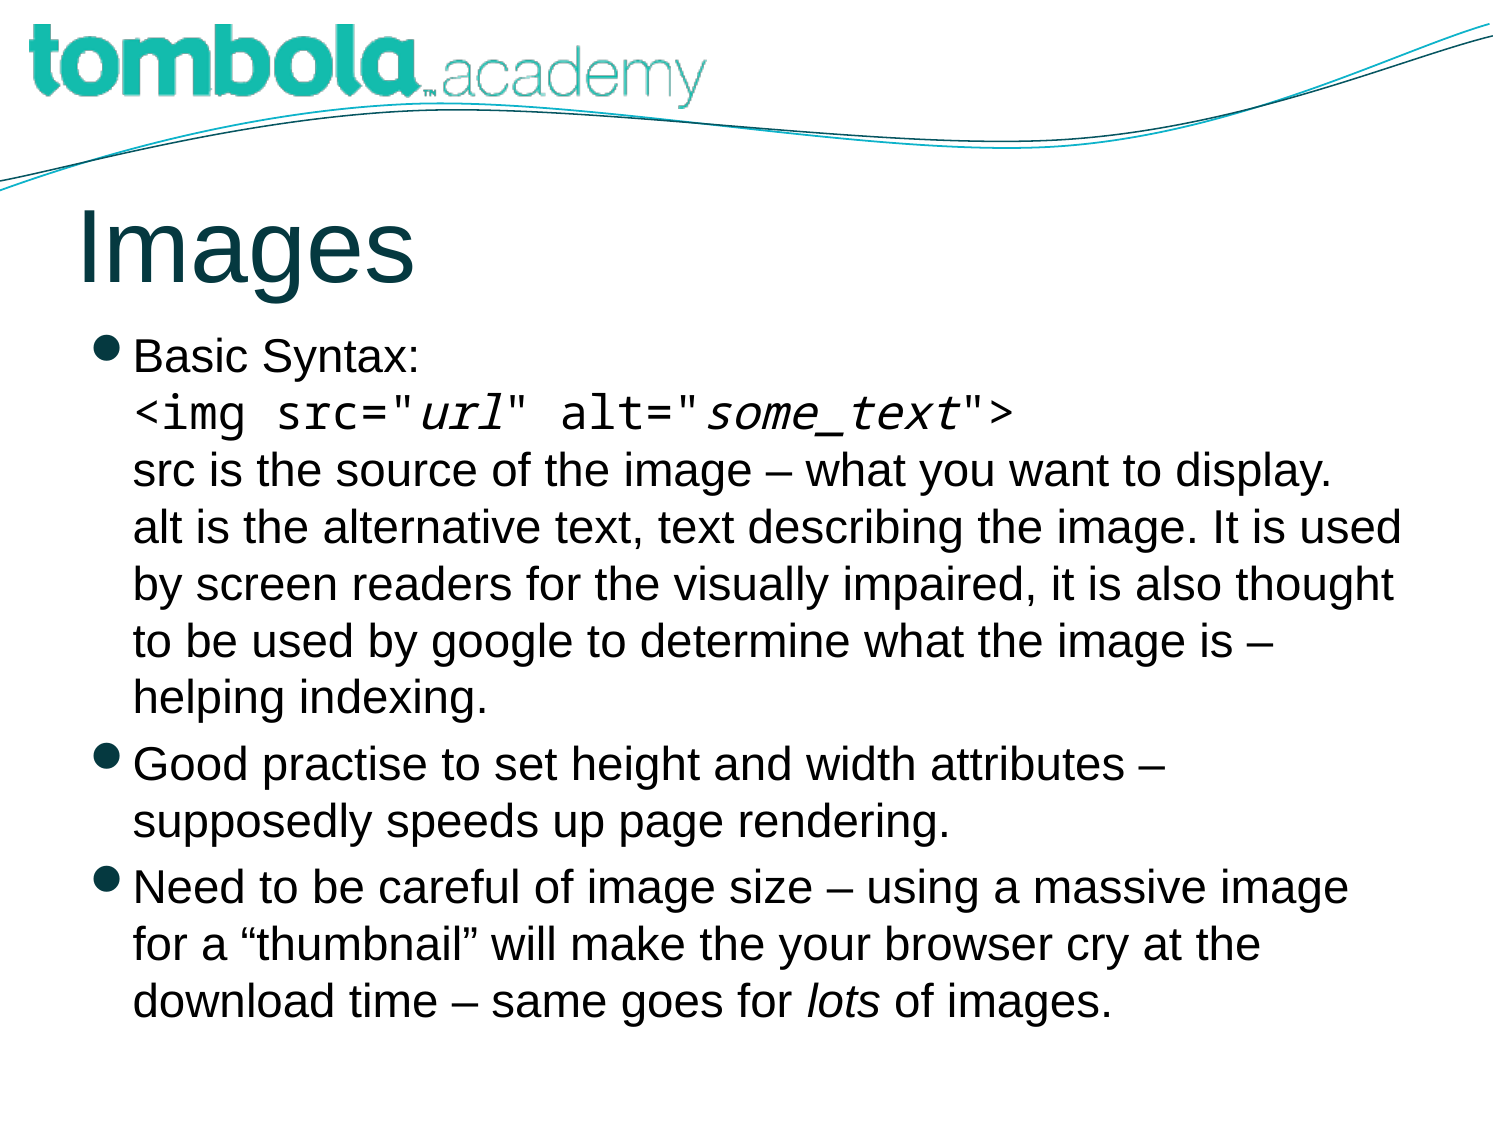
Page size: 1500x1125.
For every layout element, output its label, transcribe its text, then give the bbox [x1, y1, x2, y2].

list Basic Syntax: <img src="url" alt="some_text"> src is the source of the image – what you want to display. alt is the alternative text, text describing the image. It is used by screen readers for the visually impaired, it is also thought to be used by google to determine what the image is – helping indexing. Good practise to set height and width attributes – supposedly speeds up page rendering. Need to be careful of image size – using a massive image for a “thumbnail” will make the your browser cry at the download time – same goes for lots of images. [75, 317, 1425, 1038]
title Images [75, 115, 1425, 303]
picture [29, 24, 707, 109]
